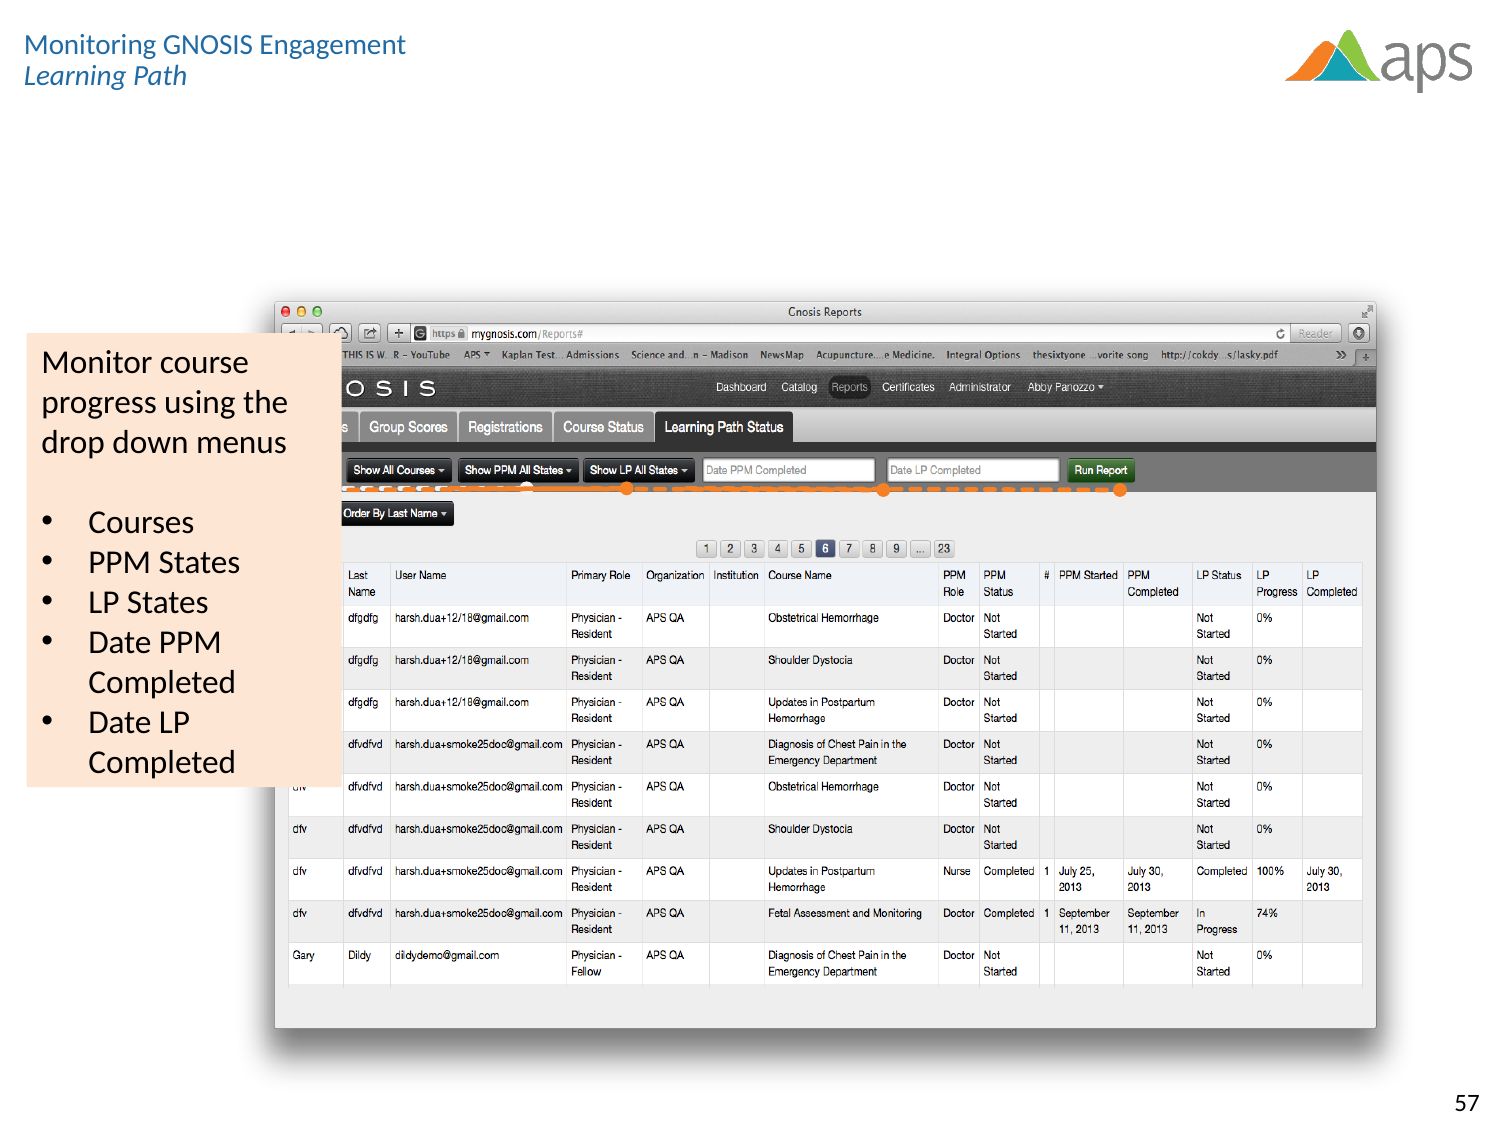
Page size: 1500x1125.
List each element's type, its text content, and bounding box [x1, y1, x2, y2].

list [149, 270, 1500, 1099]
picture [1279, 24, 1477, 98]
text_box Monitor course progress using the drop down menus Courses PPM States LP States Date PPM Completed Date LP Completed [26, 333, 149, 788]
title Monitoring GNOSIS Engagement Learning Path [23, 29, 1268, 94]
